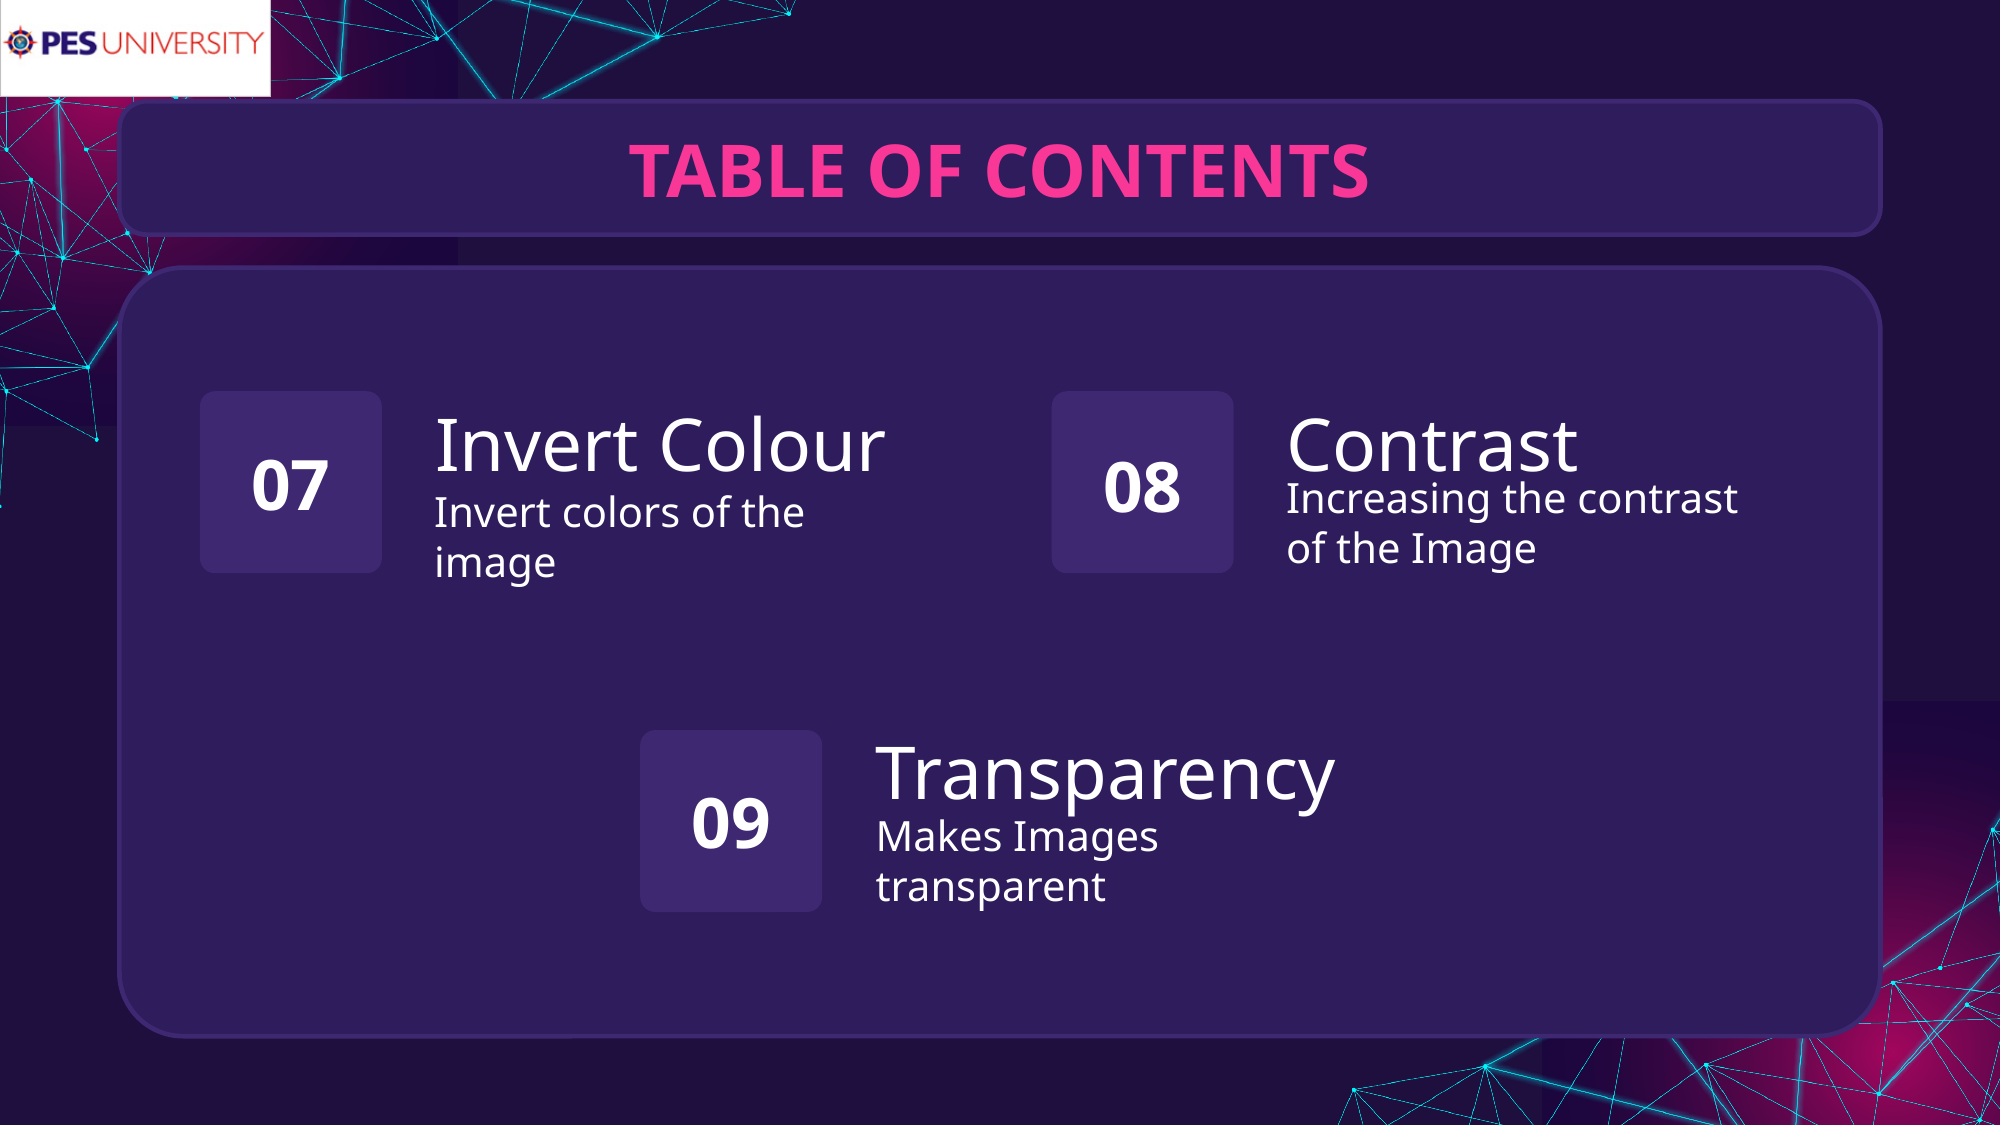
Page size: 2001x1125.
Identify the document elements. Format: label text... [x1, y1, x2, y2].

picture [0, 0, 824, 508]
picture [1318, 594, 2000, 1125]
text_box 08 [1062, 435, 1224, 534]
title 09 [650, 772, 812, 871]
text_box [1051, 391, 1234, 574]
subtitle Invert colors of the image [414, 482, 949, 589]
title Invert Colour [414, 402, 949, 482]
text_box [640, 730, 823, 913]
title Transparency [855, 730, 1390, 811]
text_box Increasing the contrast of the Image [1265, 468, 1801, 575]
text_box [119, 101, 1881, 235]
subtitle Makes Images transparent [855, 806, 1391, 913]
text_box Contrast [1265, 402, 1800, 468]
text_box [199, 391, 382, 574]
title TABLE OF CONTENTS [157, 117, 1843, 218]
title 07 [210, 433, 372, 532]
